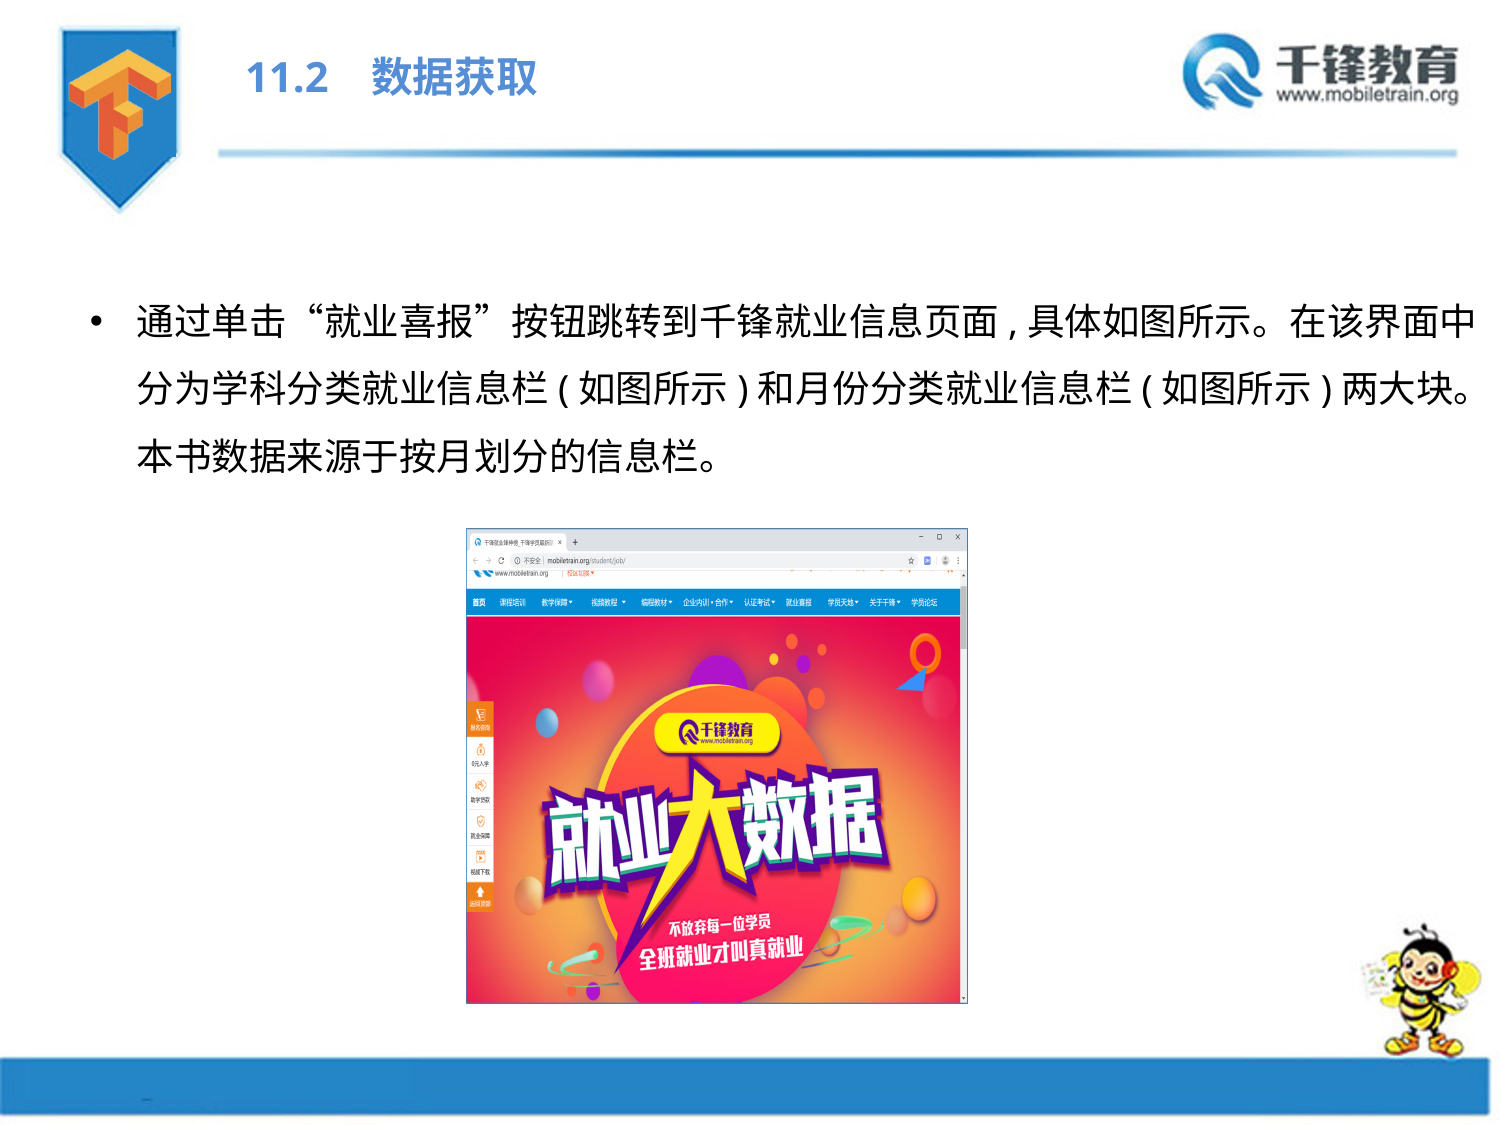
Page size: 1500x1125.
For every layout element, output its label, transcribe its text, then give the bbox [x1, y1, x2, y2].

text_box 11.2 数据获取 [230, 29, 1069, 122]
text_box 通过单击“就业喜报”按钮跳转到千锋就业信息页面,具体如图所示。在该界面中分为学科分类就业信息栏(如图所示)和月份分类就业信息栏(如图所示)两大块。本书数据来源于按月划分的信息栏。 [0, 267, 1496, 486]
picture [0, 0, 1500, 1125]
